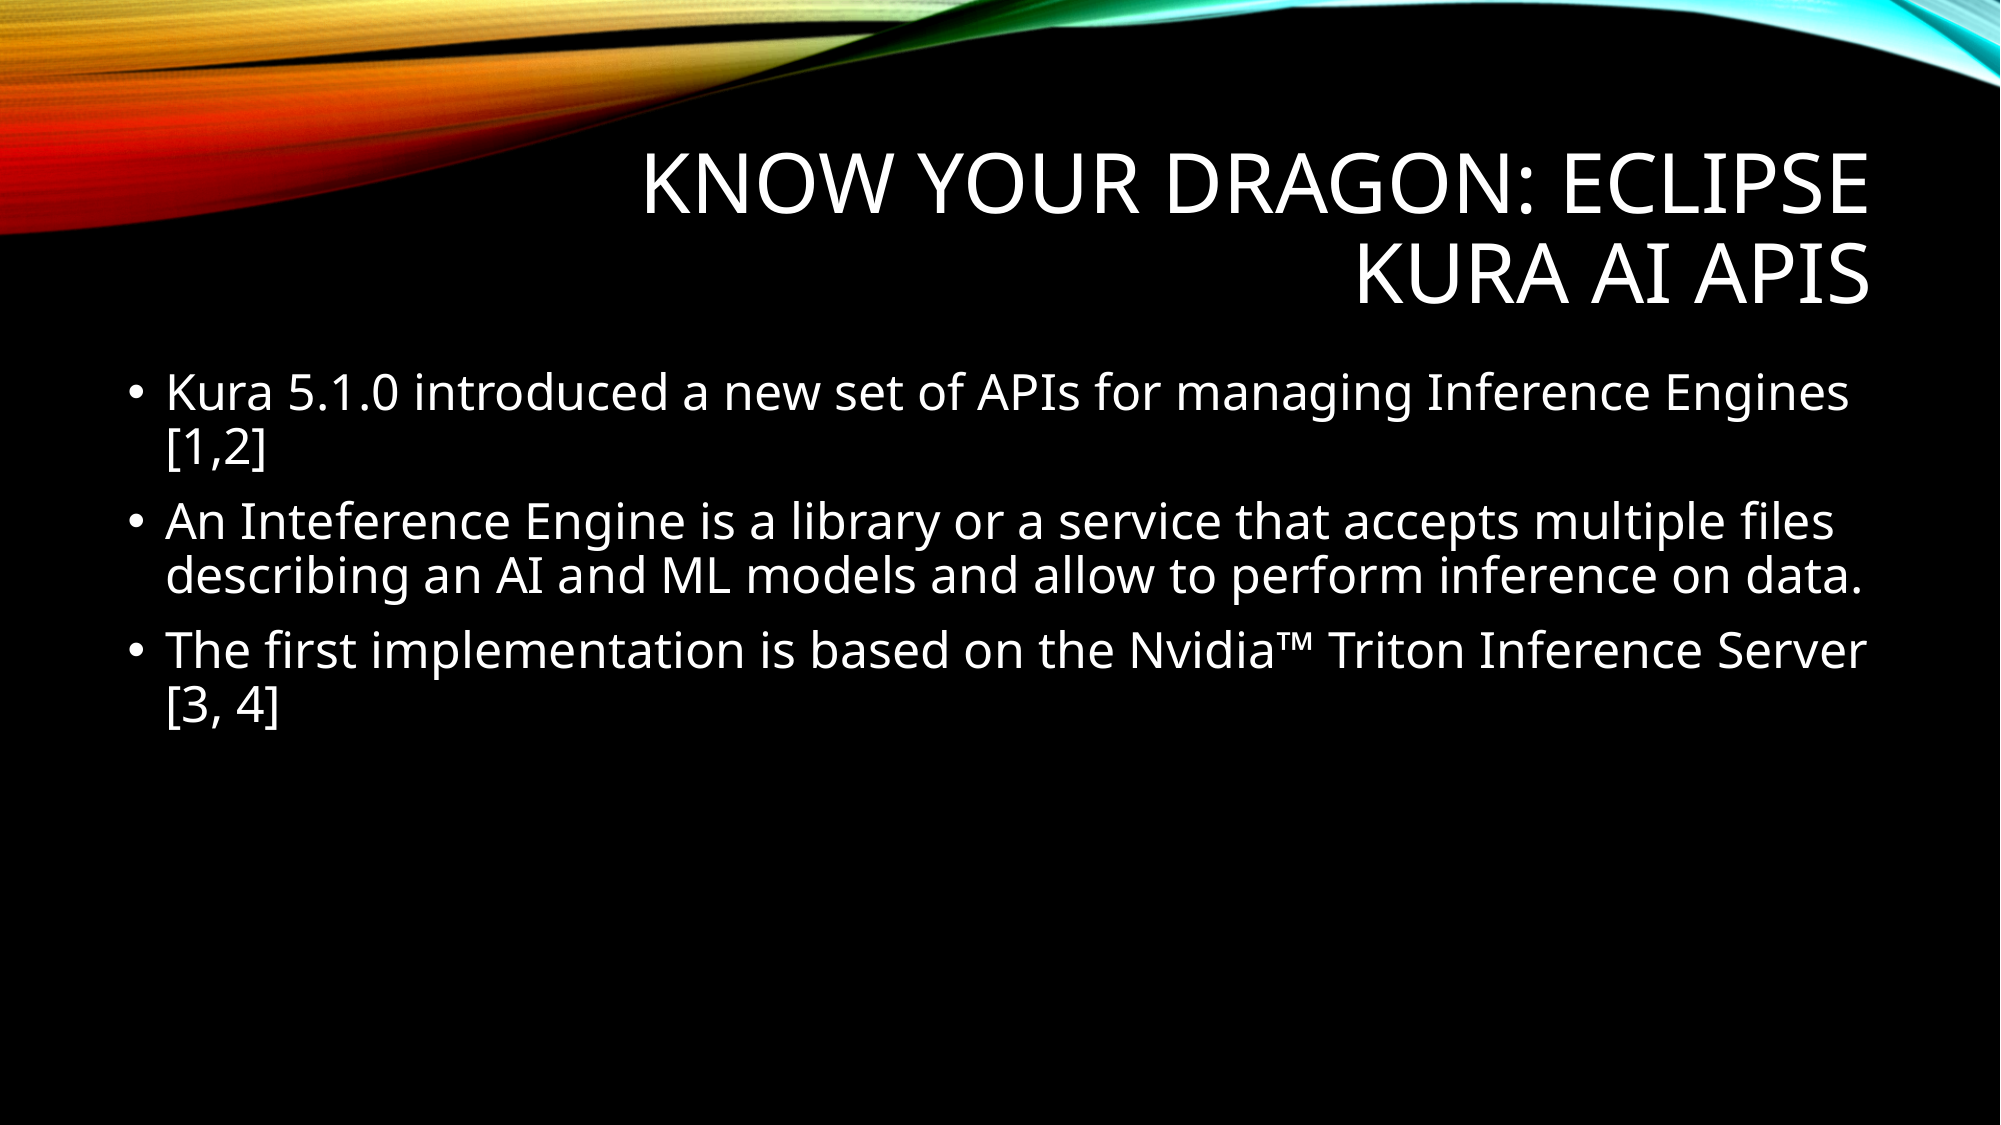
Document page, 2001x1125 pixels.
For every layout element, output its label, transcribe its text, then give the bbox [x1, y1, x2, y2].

picture [0, 0, 2000, 237]
title Know your dragon: Eclipse Kura AI APIs [474, 125, 1888, 338]
list Kura 5.1.0 introduced a new set of APIs for managing Inference Engines [1,2] An Inteference Engine is a library or a service that accepts multiple files describing an AI and ML models and allow to perform inference on data. The first implementation is based on the Nvidia™ Triton Inference Server [3, 4] [112, 360, 1888, 1021]
